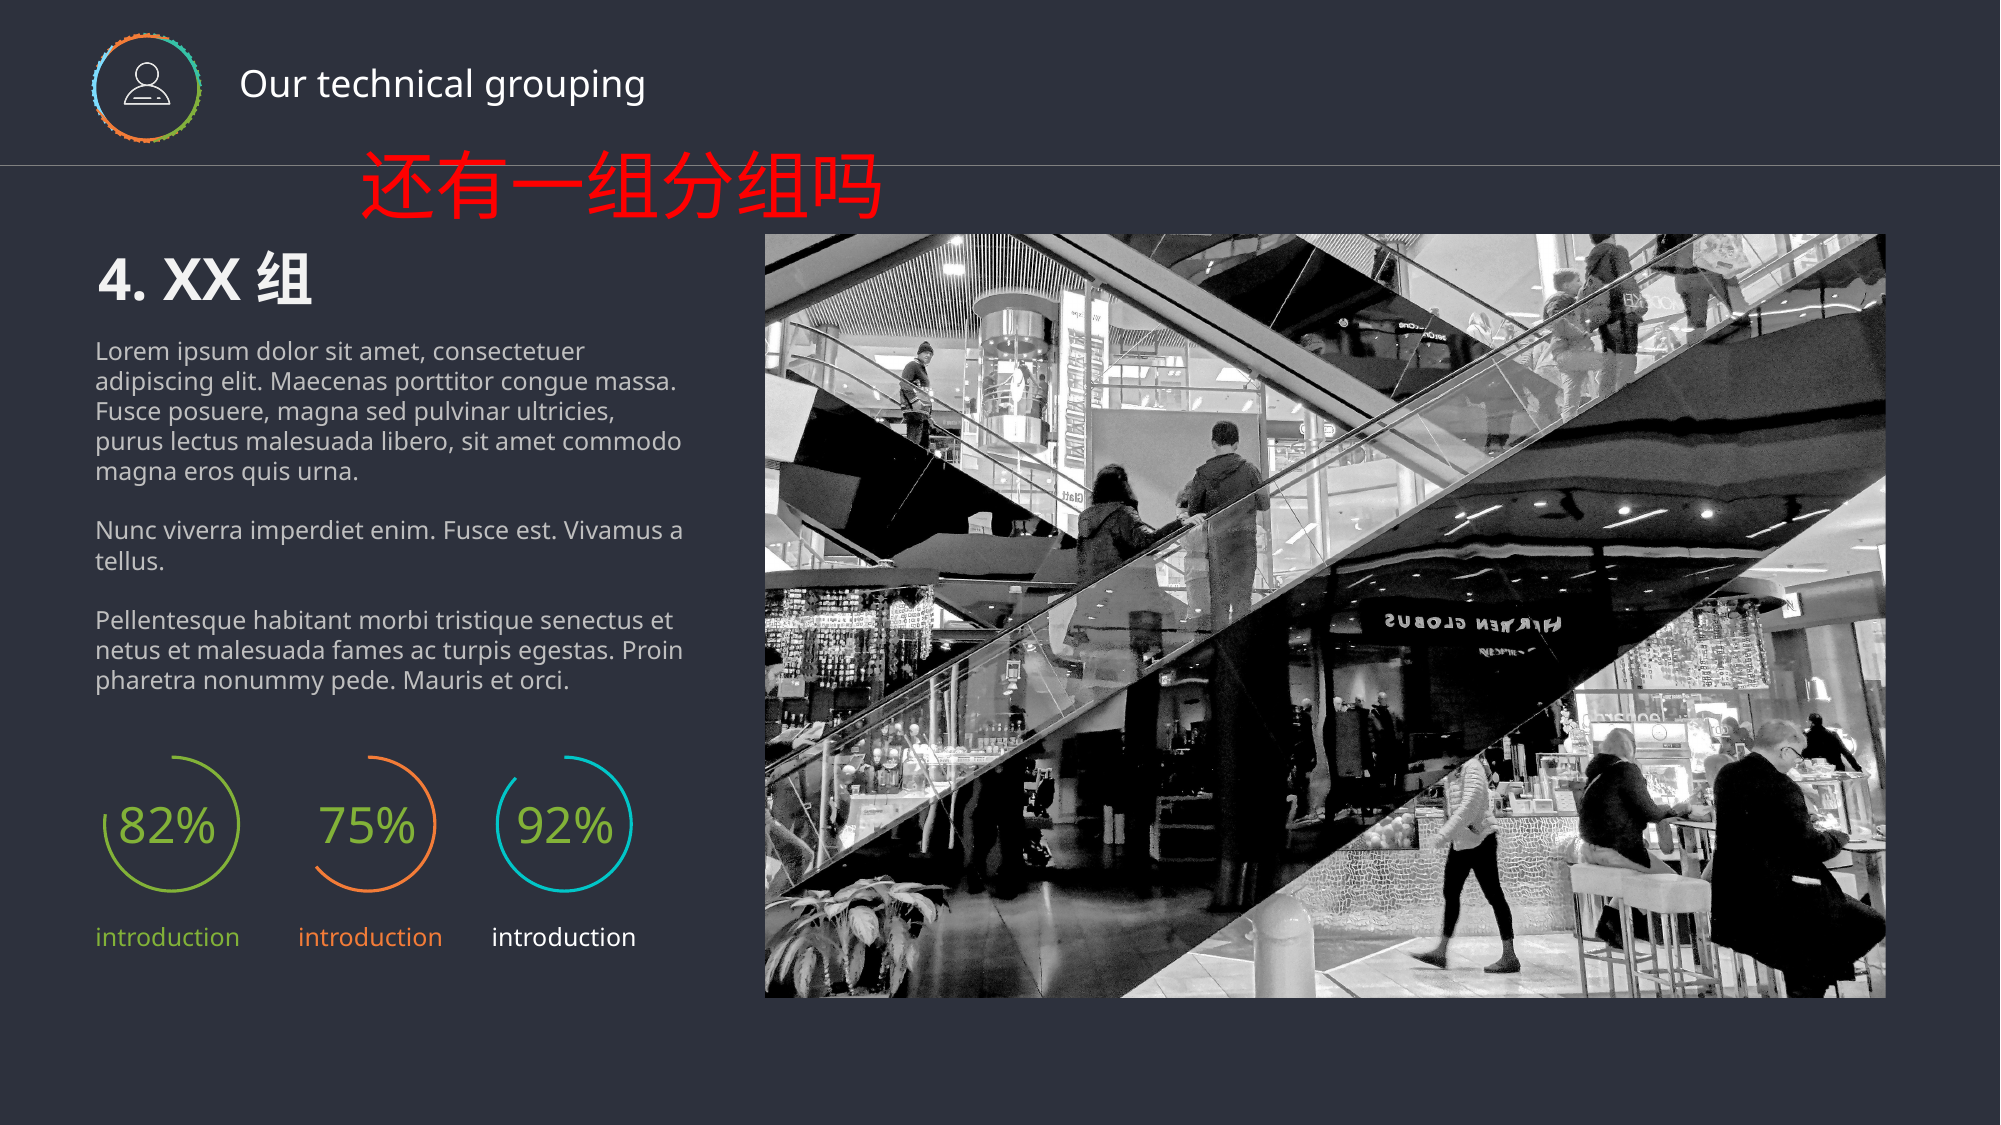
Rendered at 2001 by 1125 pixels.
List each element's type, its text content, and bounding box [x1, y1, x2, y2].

text_box [564, 756, 620, 786]
text_box 92% [481, 786, 650, 861]
picture [765, 234, 1886, 998]
text_box introduction [80, 913, 256, 959]
text_box [507, 861, 621, 892]
text_box 75% [283, 786, 453, 861]
text_box [508, 777, 525, 786]
text_box [315, 861, 425, 892]
text_box Our technical grouping [224, 52, 726, 112]
text_box 还有一组分组吗 [346, 131, 916, 165]
text_box [115, 861, 229, 892]
text_box 4. XX组 [83, 234, 418, 320]
text_box introduction [476, 913, 652, 959]
text_box 还有一组分组吗 [346, 166, 916, 237]
text_box [171, 756, 228, 786]
text_box [367, 756, 424, 786]
text_box Lorem ipsum dolor sit amet, consectetuer adipiscing elit. Maecenas porttitor congue massa. Fusce posuere, magna sed pulvinar ultricies, purus lectus malesuada libero, sit amet commodo magna eros quis urna. Nunc viverra imperdiet enim. Fusce est. Vivamus a tellus. Pellentesque habitant morbi tristique senectus et netus et malesuada fames ac turpis egestas. Proin pharetra nonummy pede. Mauris et orci. [80, 327, 703, 732]
text_box 82% [83, 786, 253, 861]
picture [122, 60, 172, 110]
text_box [94, 35, 199, 141]
text_box introduction [283, 913, 459, 959]
